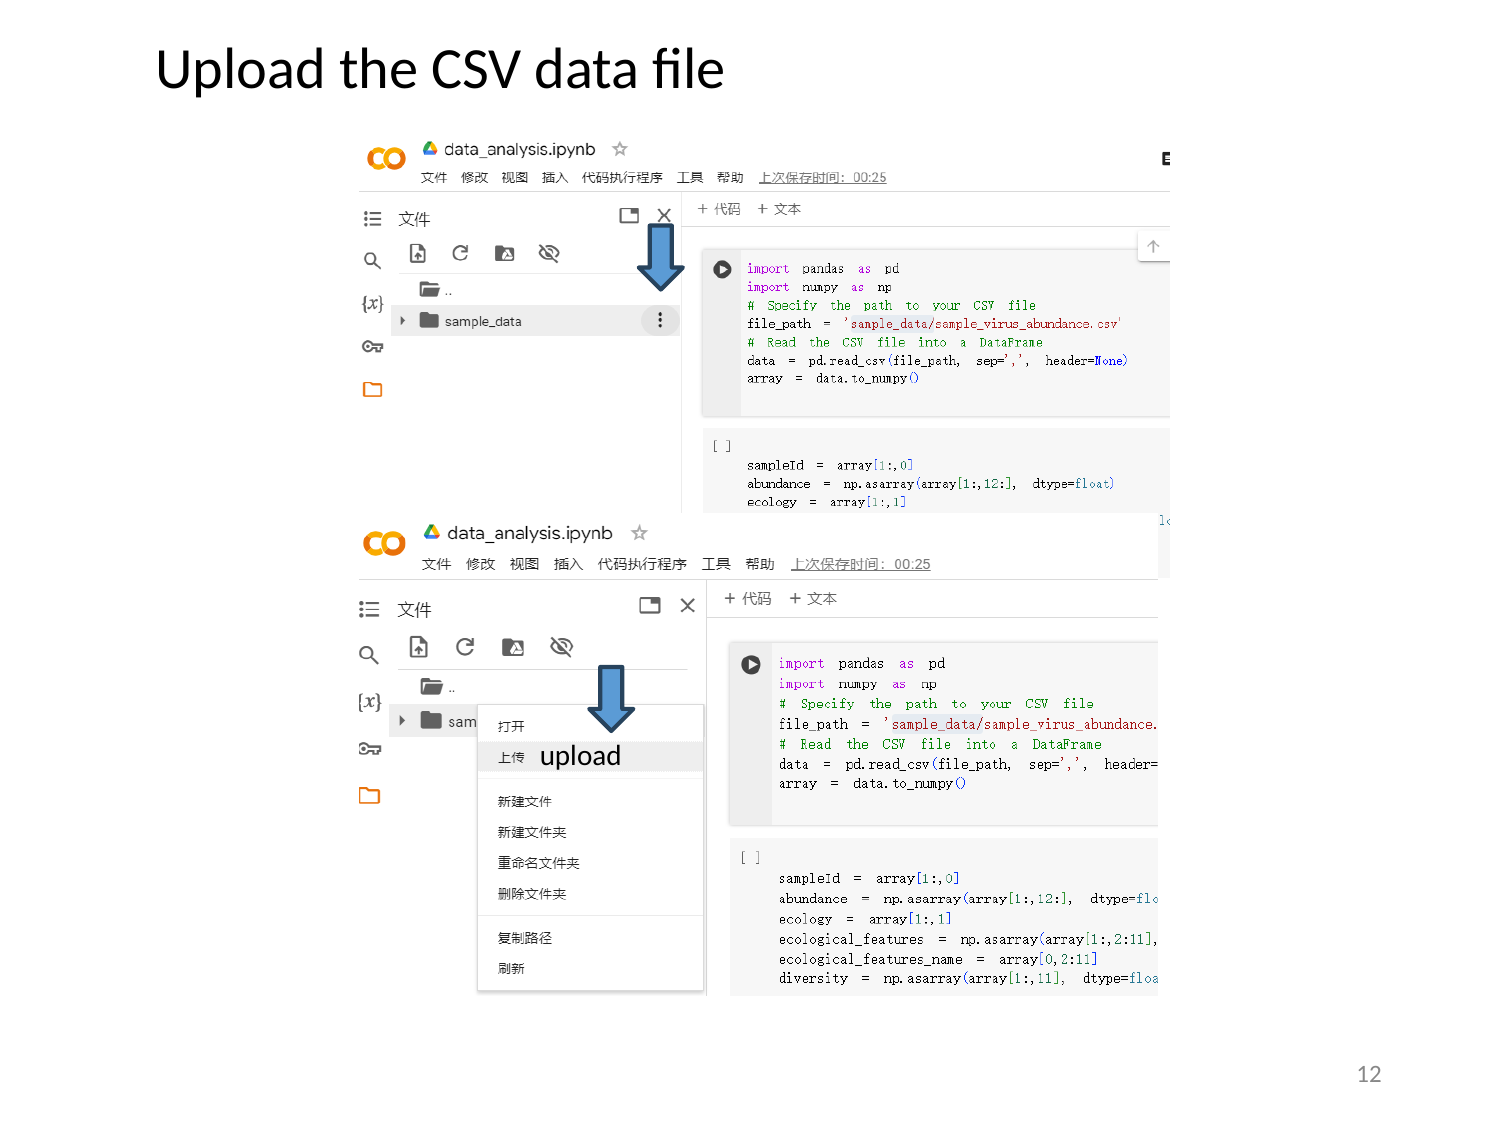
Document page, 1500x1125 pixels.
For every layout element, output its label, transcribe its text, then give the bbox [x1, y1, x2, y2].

picture [358, 129, 1170, 996]
text_box Upload the CSV data file [141, 22, 840, 108]
slide_number 12 [1059, 1042, 1397, 1103]
